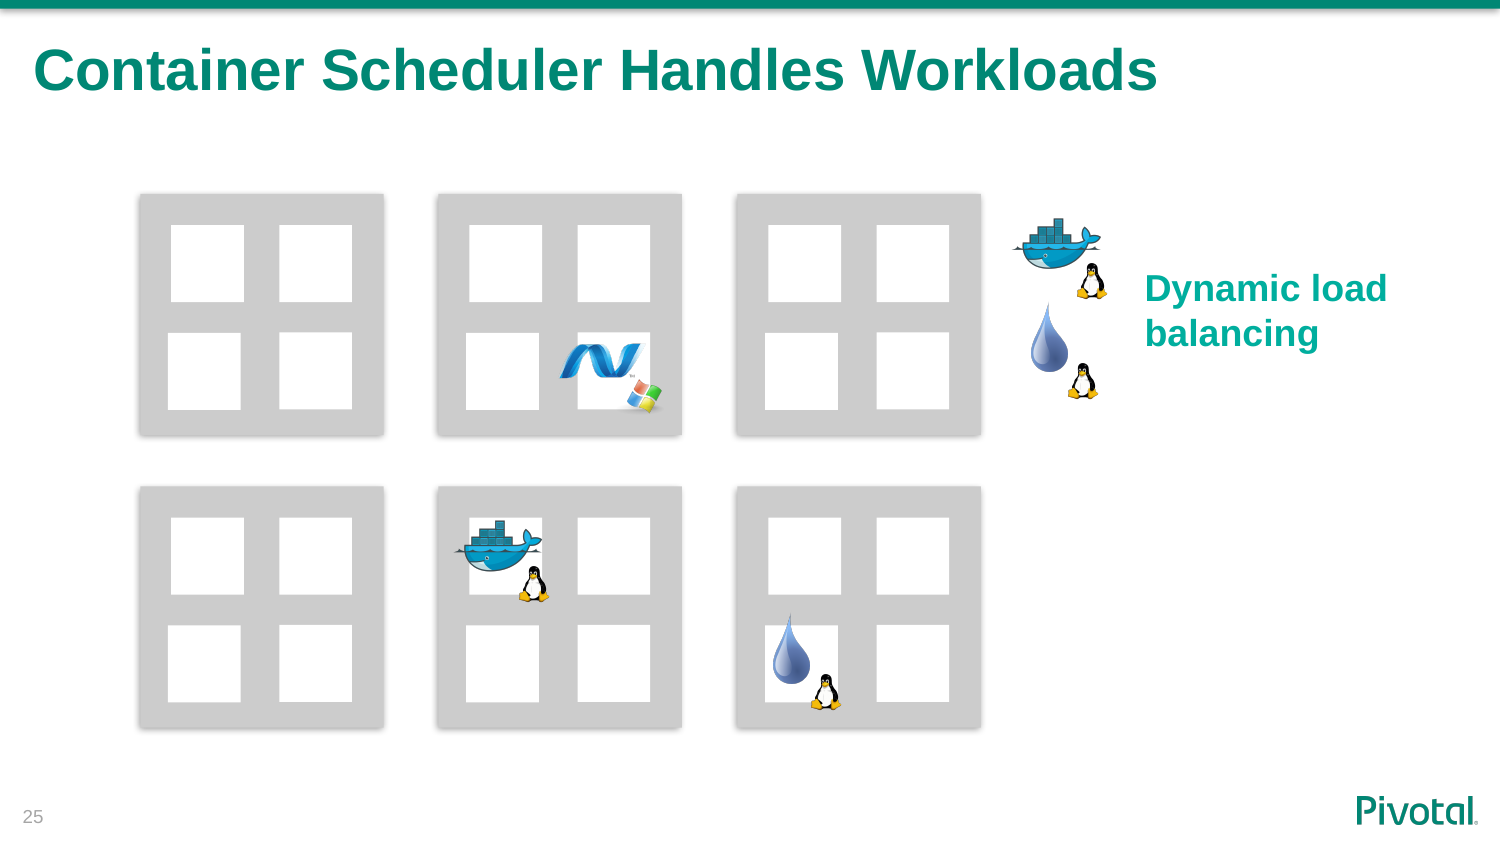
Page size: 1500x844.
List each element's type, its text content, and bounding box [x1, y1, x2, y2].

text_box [995, 201, 1117, 300]
title Container Scheduler Handles Workloads [18, 24, 1462, 103]
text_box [438, 486, 683, 728]
slide_number 25 [7, 797, 70, 843]
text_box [438, 193, 683, 436]
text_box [773, 610, 842, 711]
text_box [139, 193, 385, 436]
picture [1357, 796, 1478, 825]
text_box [1030, 299, 1099, 400]
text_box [737, 193, 982, 436]
text_box Dynamic load balancing [1129, 256, 1436, 362]
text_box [737, 486, 982, 728]
picture [557, 341, 673, 418]
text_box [436, 504, 558, 603]
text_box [139, 486, 385, 728]
